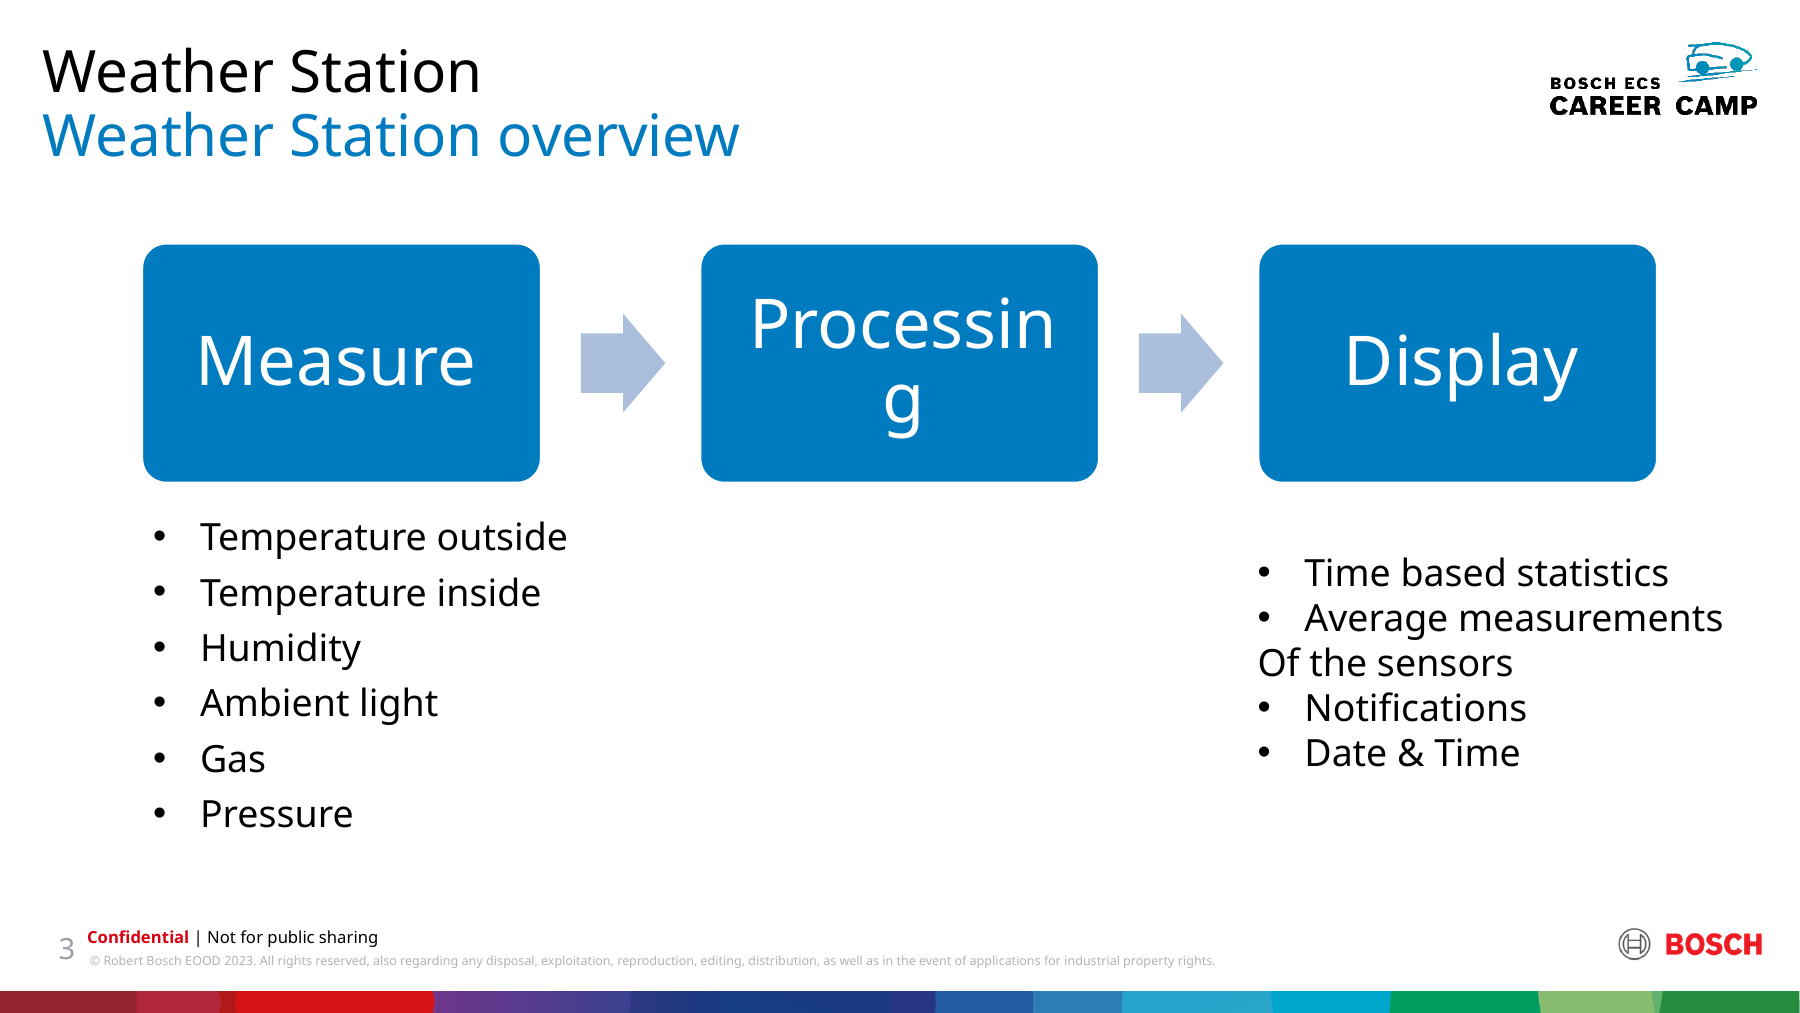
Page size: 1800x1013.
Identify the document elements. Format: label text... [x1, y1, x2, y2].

list Weather Station [42, 42, 140, 107]
text_box Time based statistics Average measurements Of the sensors Notifications Date & Time [1257, 548, 1757, 924]
title Weather Station overview [42, 107, 140, 171]
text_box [140, 3, 1659, 723]
text_box [43, 266, 1227, 766]
picture [1390, 896, 1800, 1013]
picture [0, 905, 1272, 1013]
title Weather Station overview [1659, 107, 1757, 171]
slide_number 3 [43, 923, 92, 991]
list Weather Station [1659, 42, 1757, 107]
